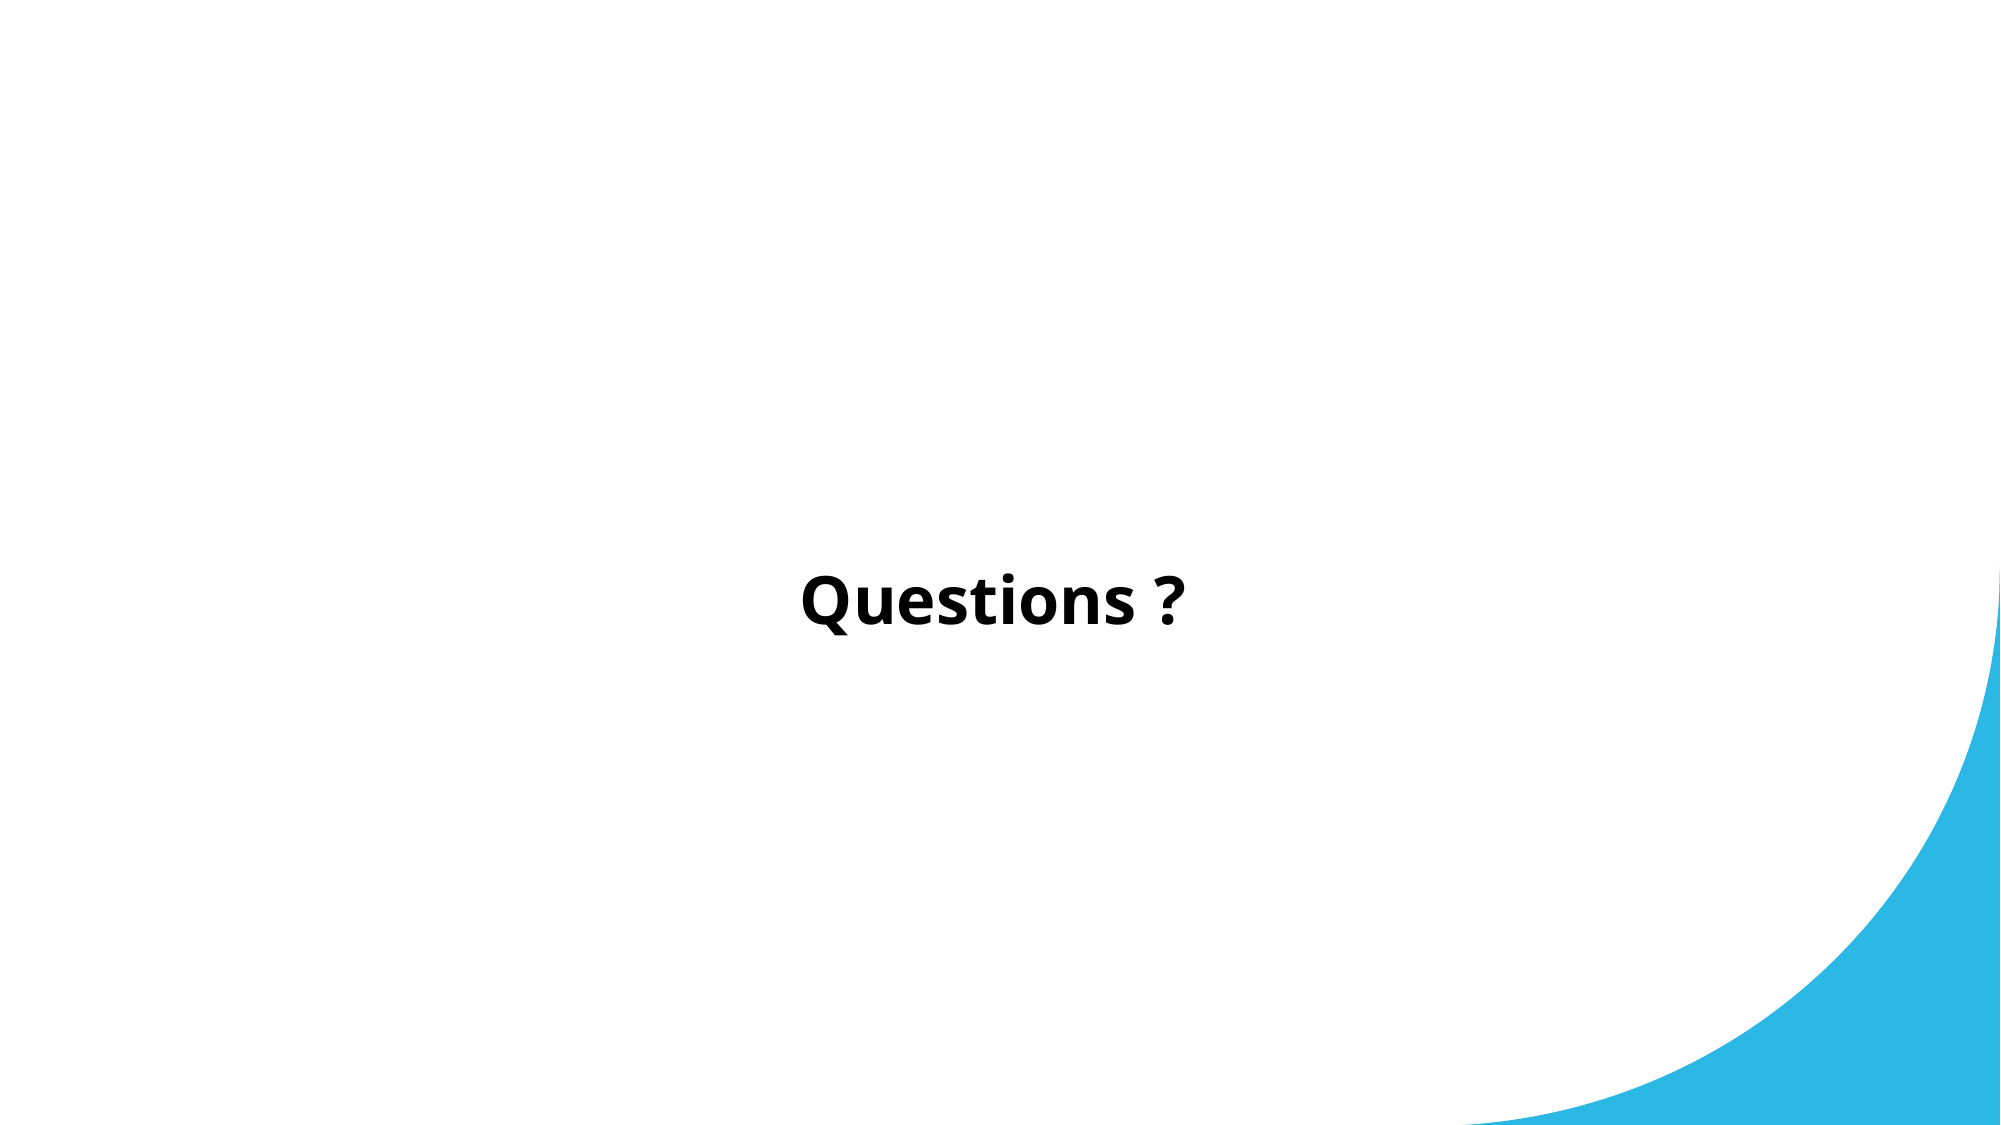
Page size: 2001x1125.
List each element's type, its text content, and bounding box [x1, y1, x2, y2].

title Questions ? [176, 398, 1809, 646]
